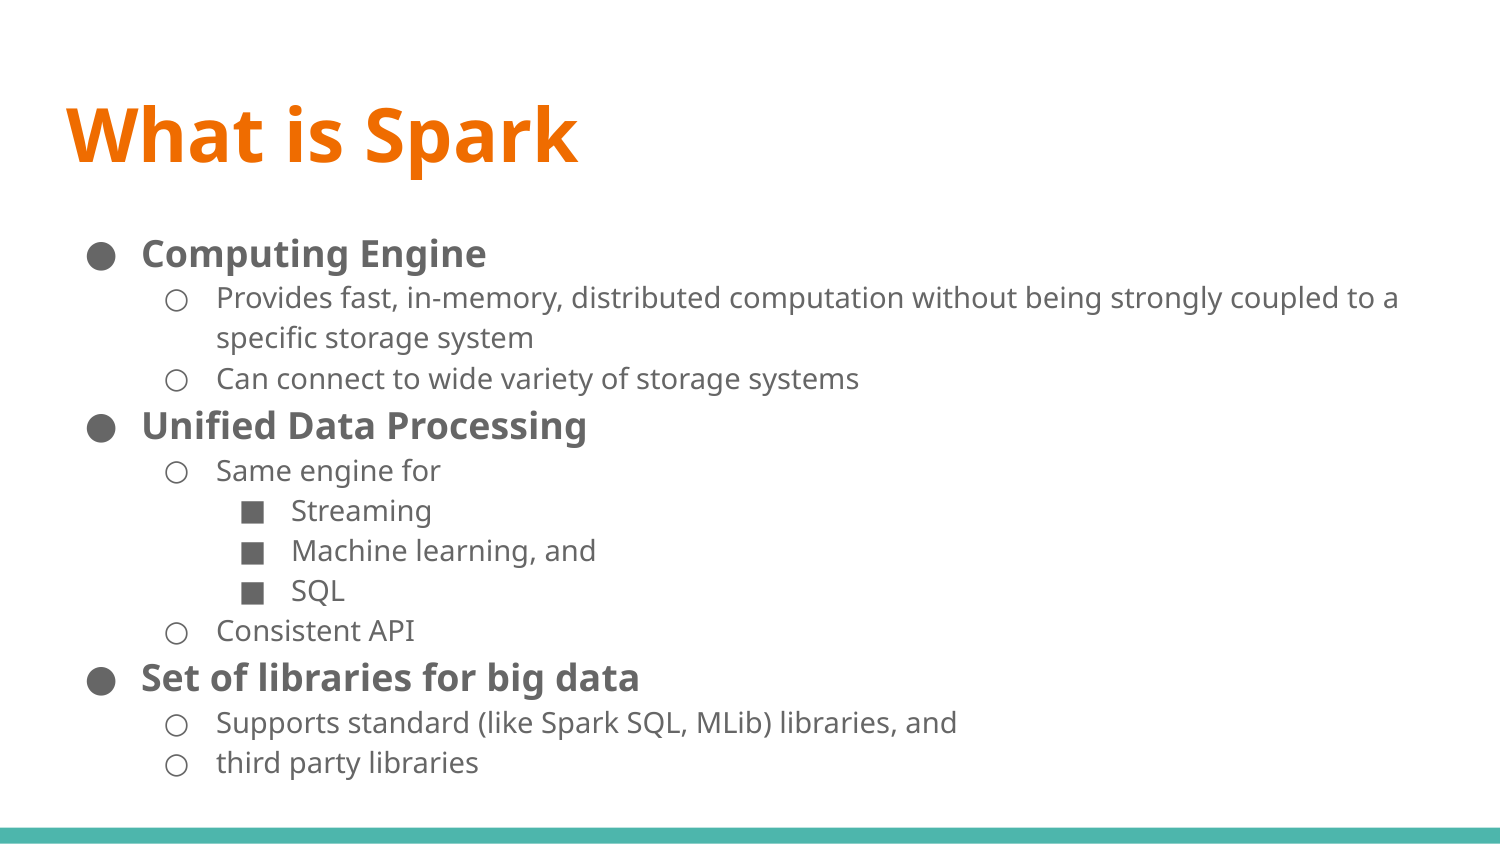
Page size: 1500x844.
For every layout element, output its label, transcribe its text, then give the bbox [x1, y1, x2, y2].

list Computing Engine Provides fast, in-memory, distributed computation without being strongly coupled to a specific storage system Can connect to wide variety of storage systems Unified Data Processing Same engine for Streaming Machine learning, and SQL Consistent API Set of libraries for big data Supports standard (like Spark SQL, MLib) libraries, and third party libraries [51, 207, 1449, 792]
title What is Spark [51, 72, 1449, 189]
